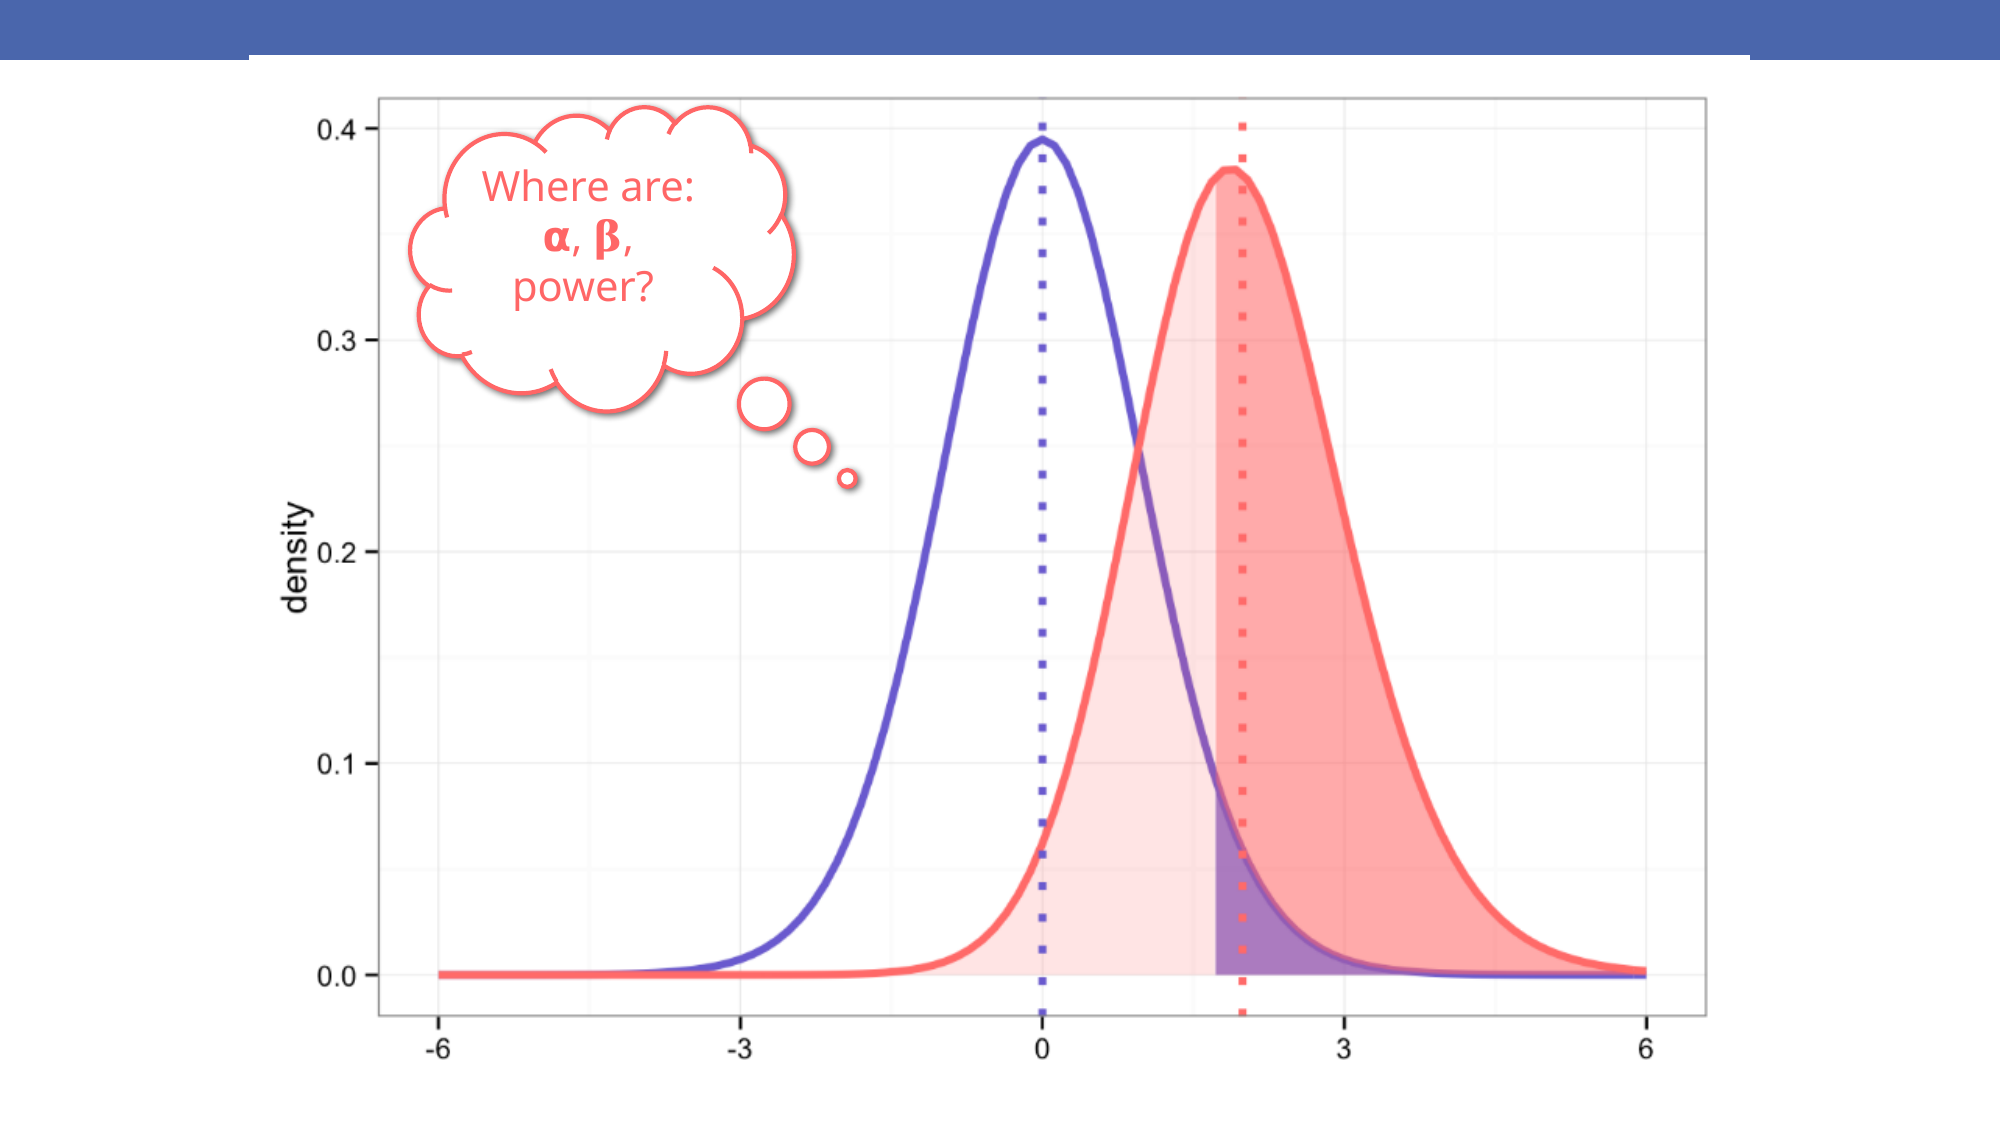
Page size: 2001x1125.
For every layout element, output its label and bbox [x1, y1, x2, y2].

picture [249, 55, 1751, 1125]
